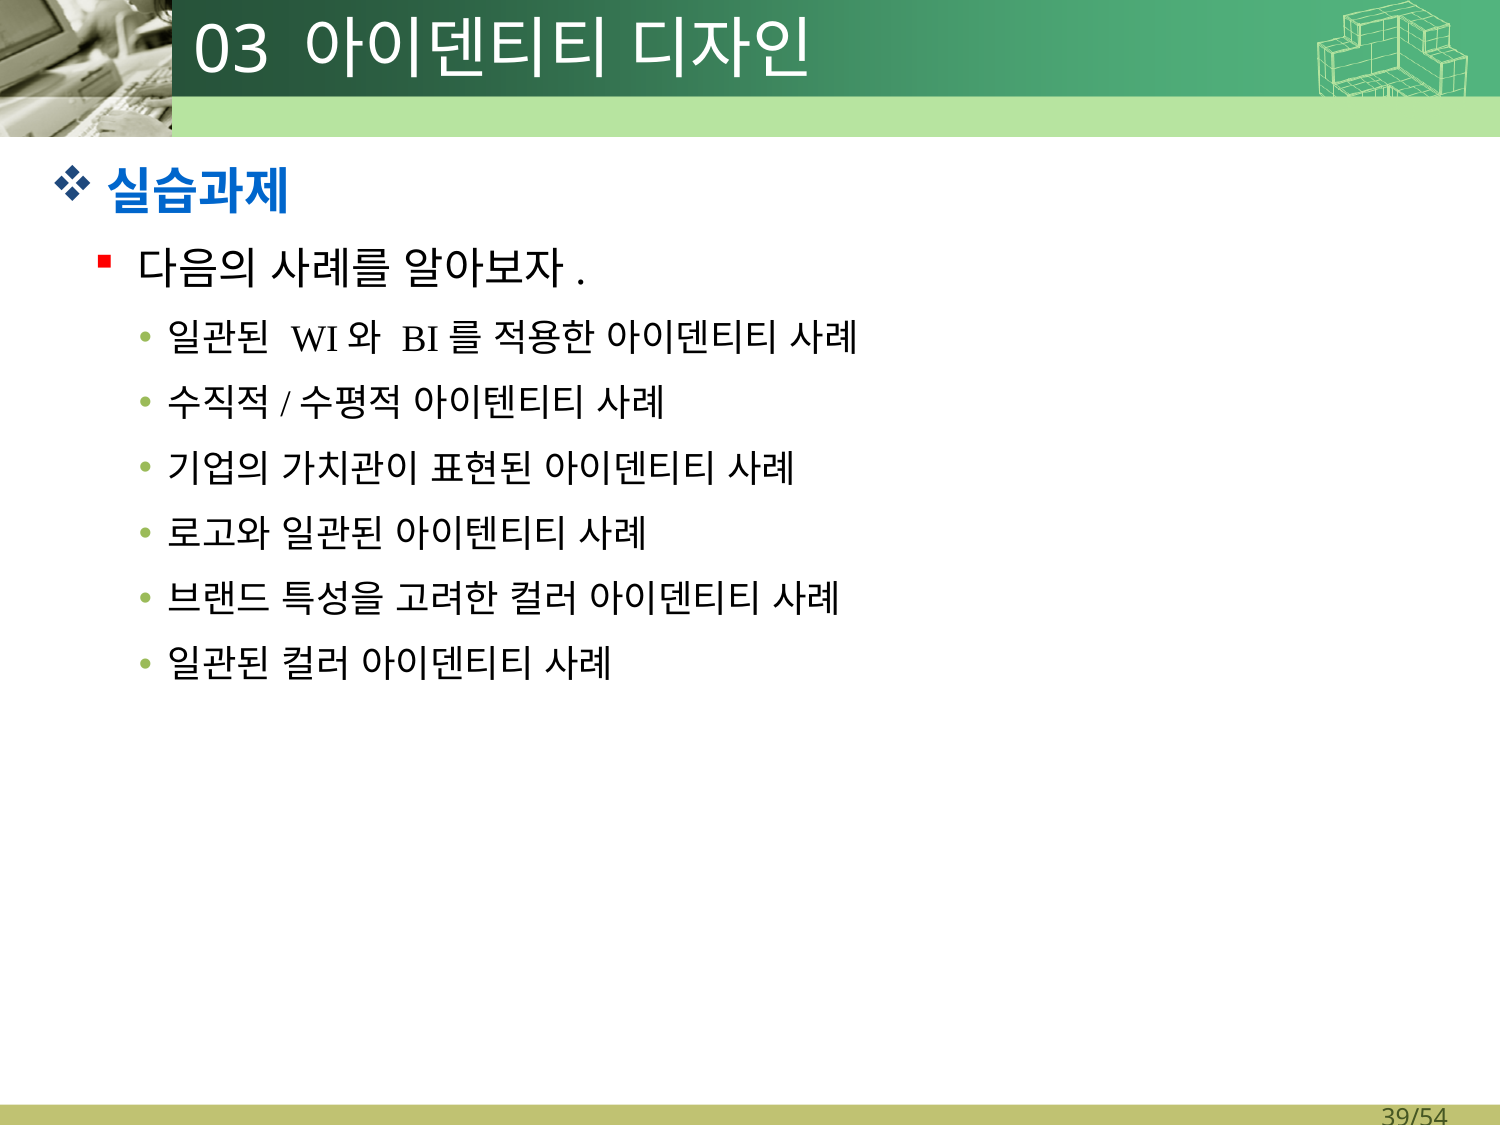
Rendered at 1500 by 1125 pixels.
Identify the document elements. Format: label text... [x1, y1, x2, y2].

picture [0, 0, 1500, 151]
list 실습과제 다음의 사례를 알아보자. 일관된 WI와 BI를 적용한 아이덴티티 사례 수직적/수평적 아이텐티티 사례 기업의 가치관이 표현된 아이덴티티 사례 로고와 일관된 아이텐티티 사례 브랜드 특성을 고려한 컬러 아이덴티티 사례 일관된 컬러 아이덴티티 사례 [35, 152, 1465, 1079]
title 03 아이덴티티 디자인 [178, 9, 1459, 82]
